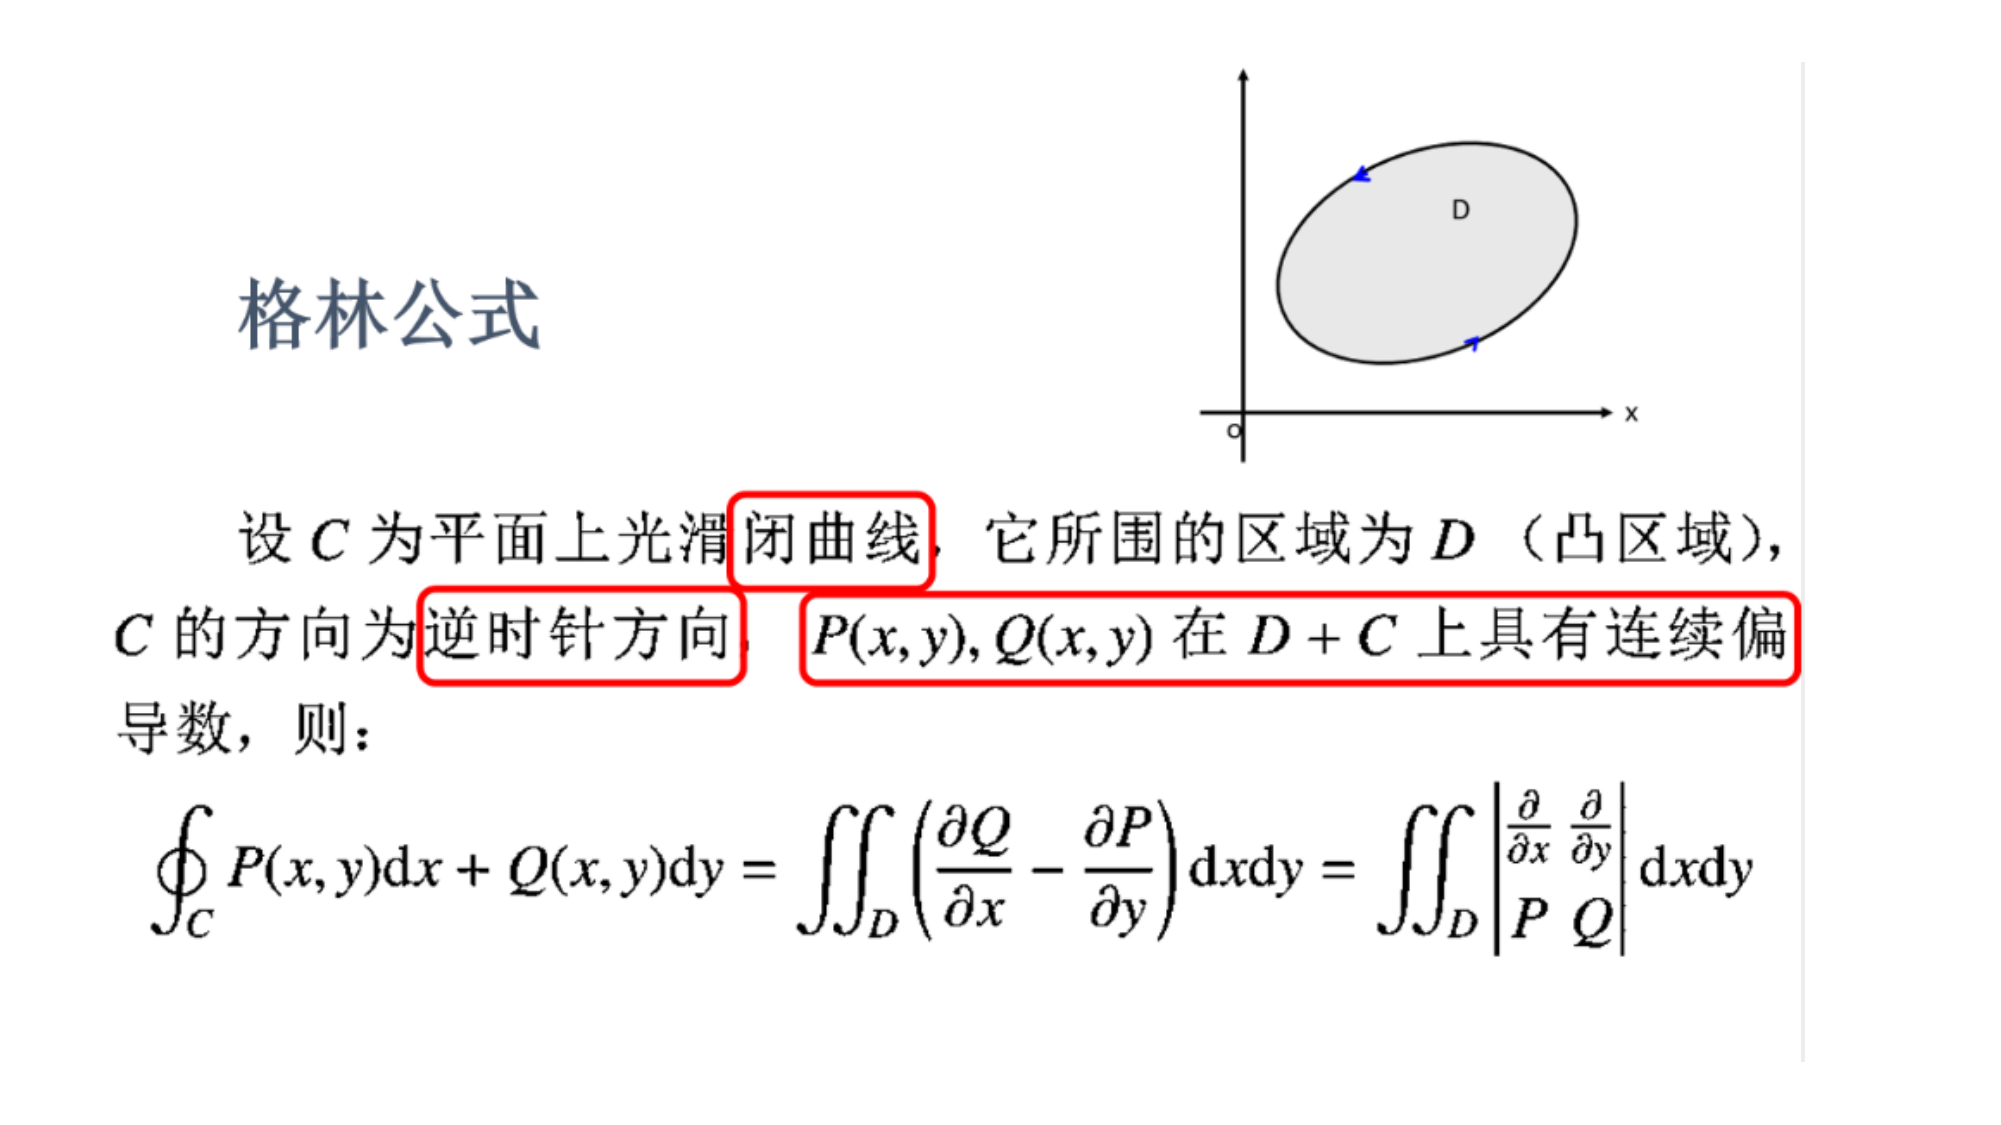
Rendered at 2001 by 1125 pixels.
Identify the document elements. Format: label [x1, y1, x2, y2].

list [99, 62, 1805, 1063]
